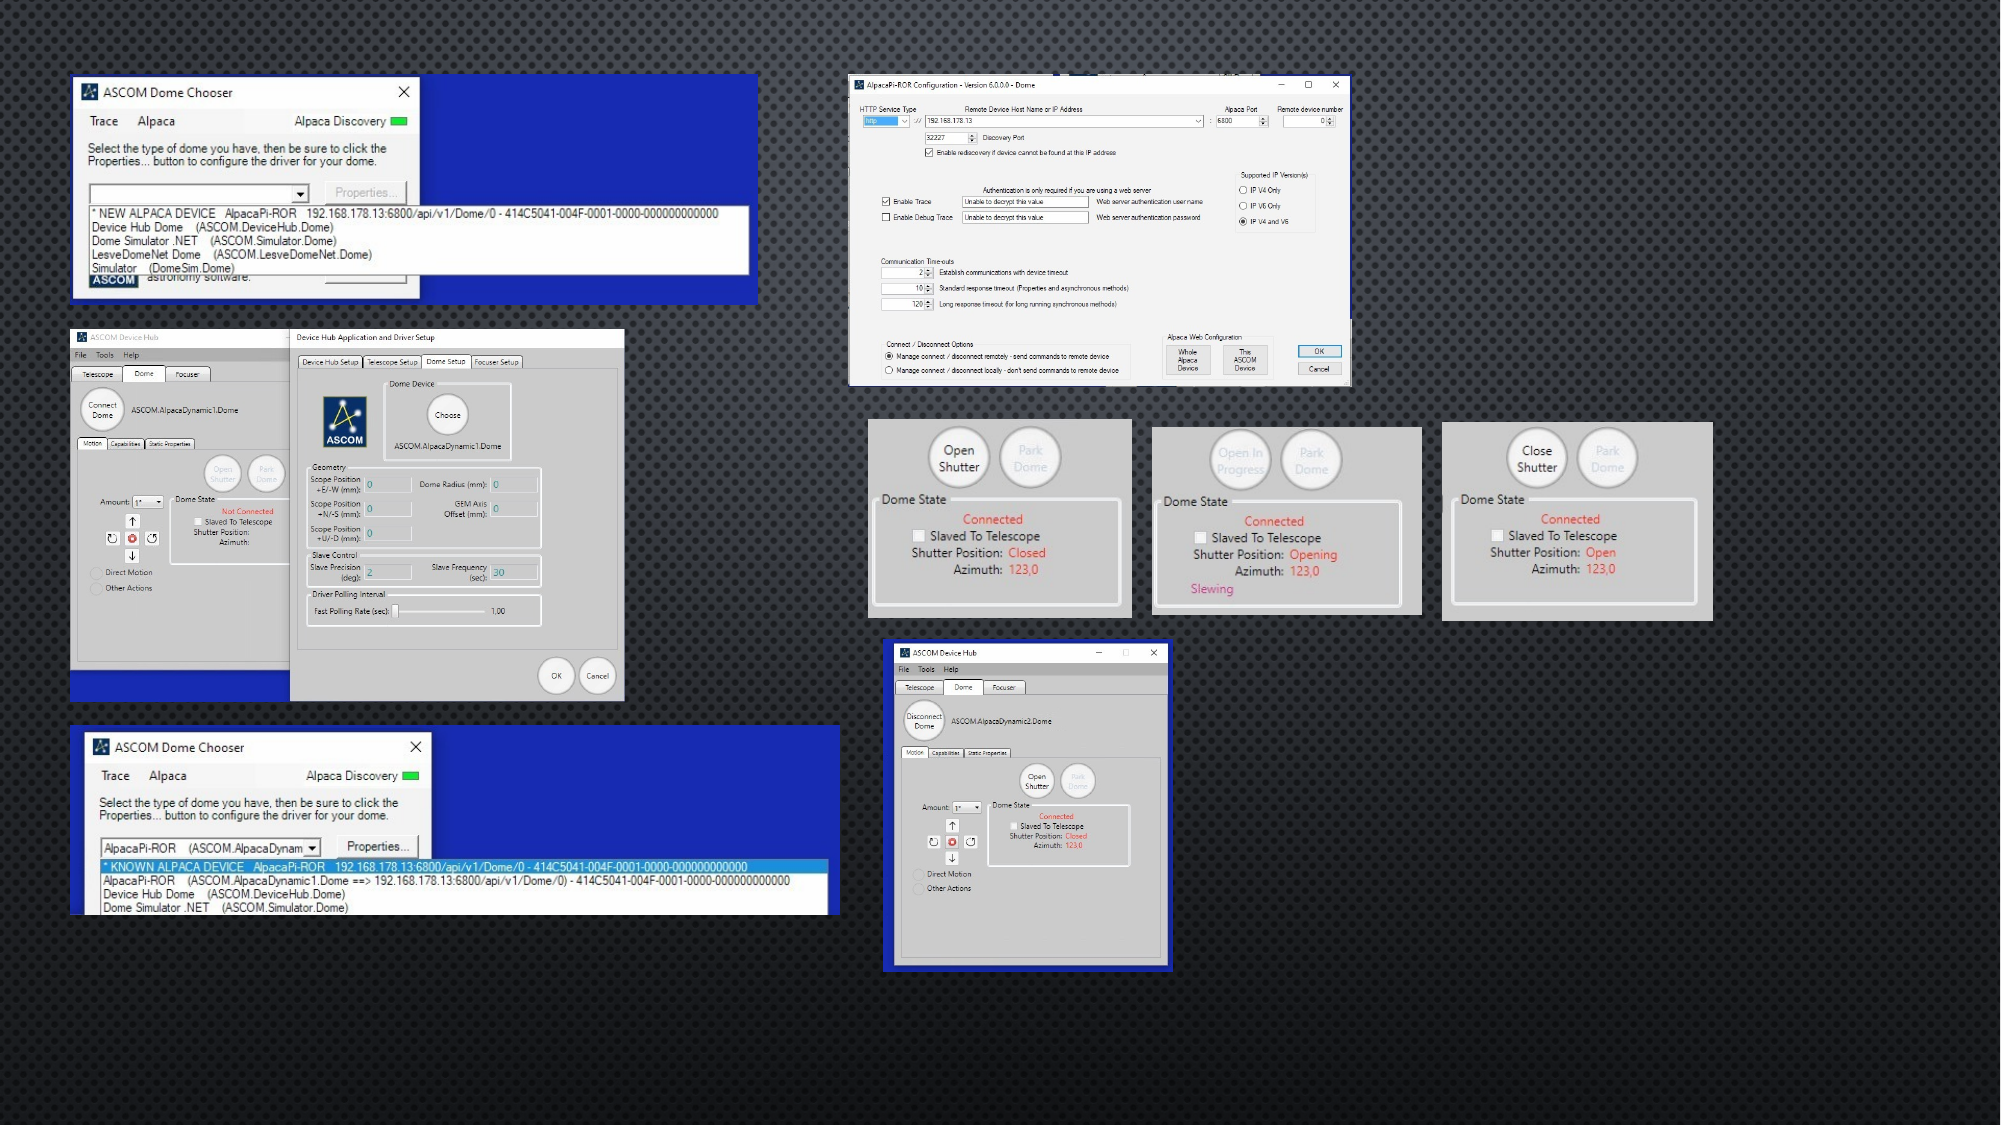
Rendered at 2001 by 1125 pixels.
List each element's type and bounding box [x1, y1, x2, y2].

picture [70, 74, 759, 305]
picture [70, 328, 625, 703]
picture [882, 639, 1173, 973]
title [187, 99, 1813, 413]
list [187, 437, 1813, 950]
picture [70, 725, 840, 916]
picture [1152, 426, 1422, 615]
picture [1441, 422, 1713, 621]
picture [868, 419, 1132, 618]
picture [848, 74, 1353, 387]
